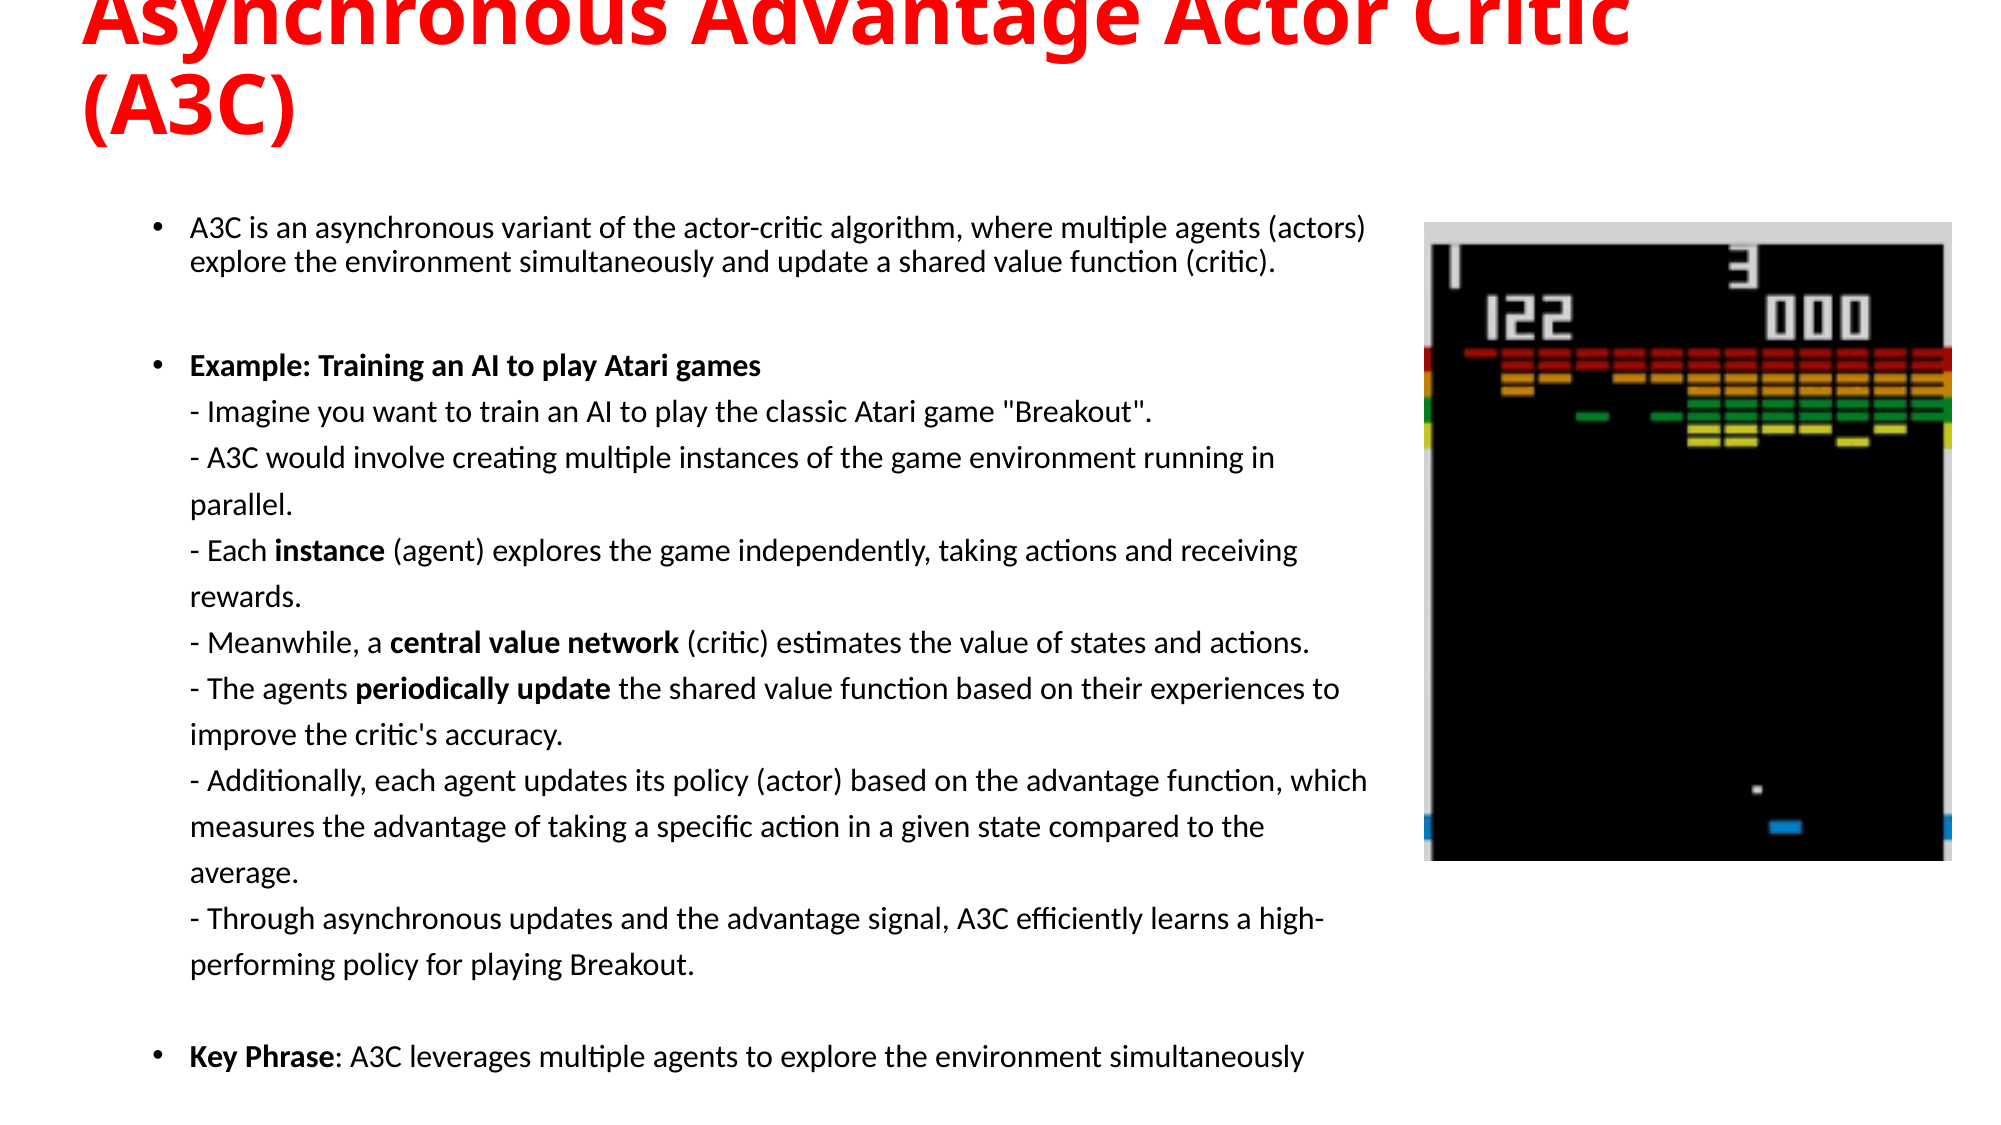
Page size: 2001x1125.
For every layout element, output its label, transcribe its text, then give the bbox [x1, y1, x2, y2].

picture [1424, 222, 1952, 861]
title Asynchronous Advantage Actor Critic (A3C) [67, 36, 1793, 89]
list A3C is an asynchronous variant of the actor-critic algorithm, where multiple agents (actors) explore the environment simultaneously and update a shared value function (critic). Example: Training an AI to play Atari games - Imagine you want to train an AI to play the classic Atari game "Breakout". - A3C would involve creating multiple instances of the game environment running in parallel. - Each instance (agent) explores the game independently, taking actions and receiving rewards. - Meanwhile, a central value network (critic) estimates the value of states and actions. - The agents periodically update the shared value function based on their experiences to improve the critic's accuracy. - Additionally, each agent updates its policy (actor) based on the advantage function, which measures the advantage of taking a specific action in a given state compared to the average. - Through asynchronous updates and the advantage signal, A3C efficiently learns a high-performing policy for playing Breakout. Key Phrase: A3C leverages multiple agents to explore the environment simultaneously [137, 203, 1392, 1114]
